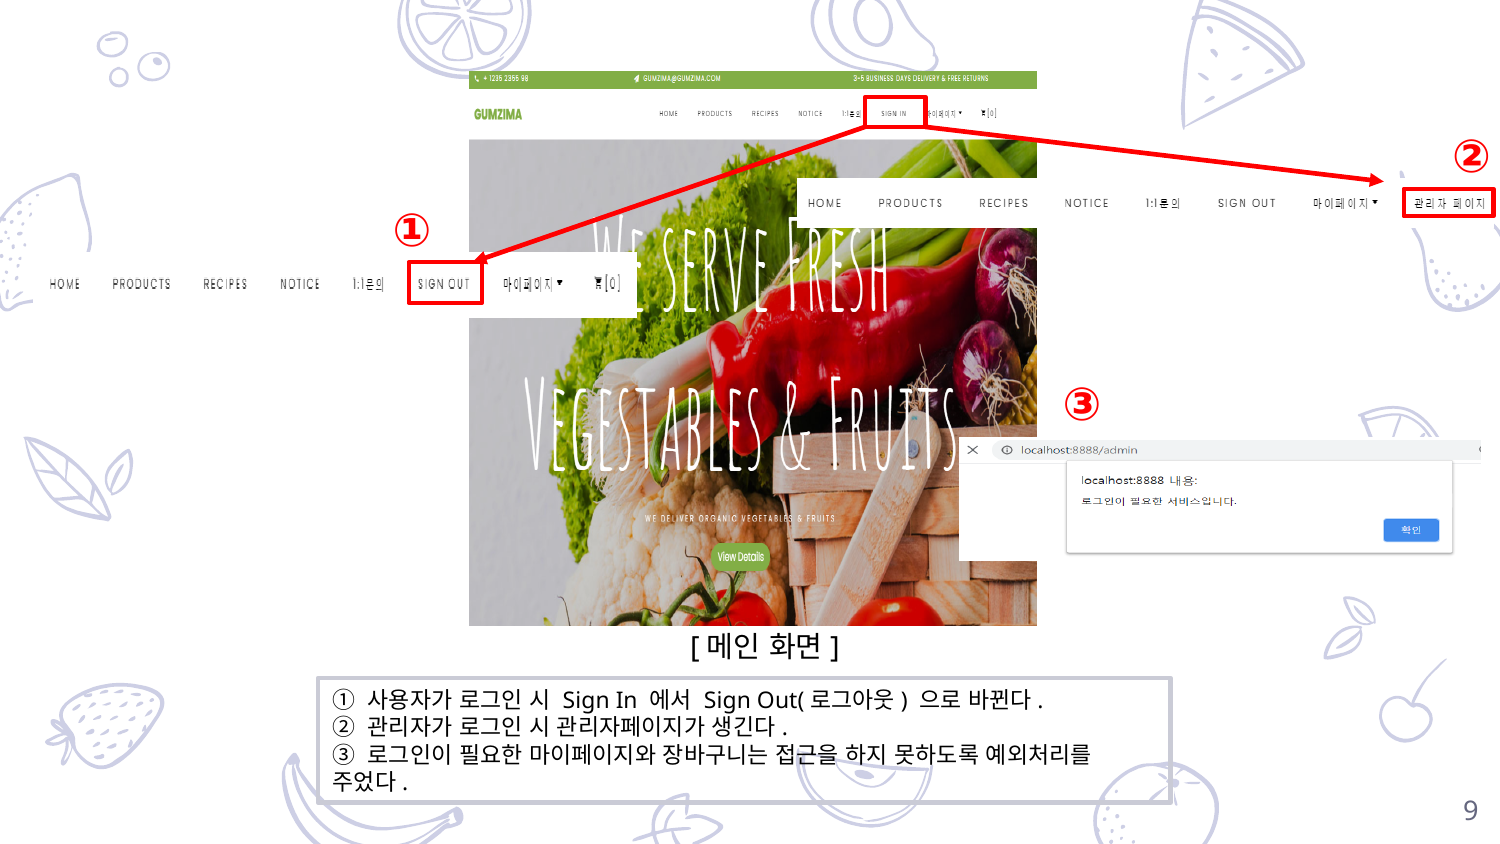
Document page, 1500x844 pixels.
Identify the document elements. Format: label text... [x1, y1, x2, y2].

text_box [472, 126, 866, 263]
picture [33, 70, 1494, 626]
text_box ② [1424, 116, 1500, 178]
text_box ① 사용자가 로그인 시 Sign In 에서 Sign Out(로그아웃) 으로 바뀐다. ② 관리자가 로그인 시 관리자페이지가 생긴다. ③ 로그인이 필요한 마이페이지와 장바구니는 접근을 하지 못하도록 예외처리를 주었다. [318, 678, 1171, 803]
slide_number 9 [1403, 779, 1494, 844]
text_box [925, 126, 1384, 182]
text_box ③ [1043, 364, 1113, 435]
text_box [메인 화면] [675, 634, 865, 671]
text_box ① [365, 190, 443, 251]
